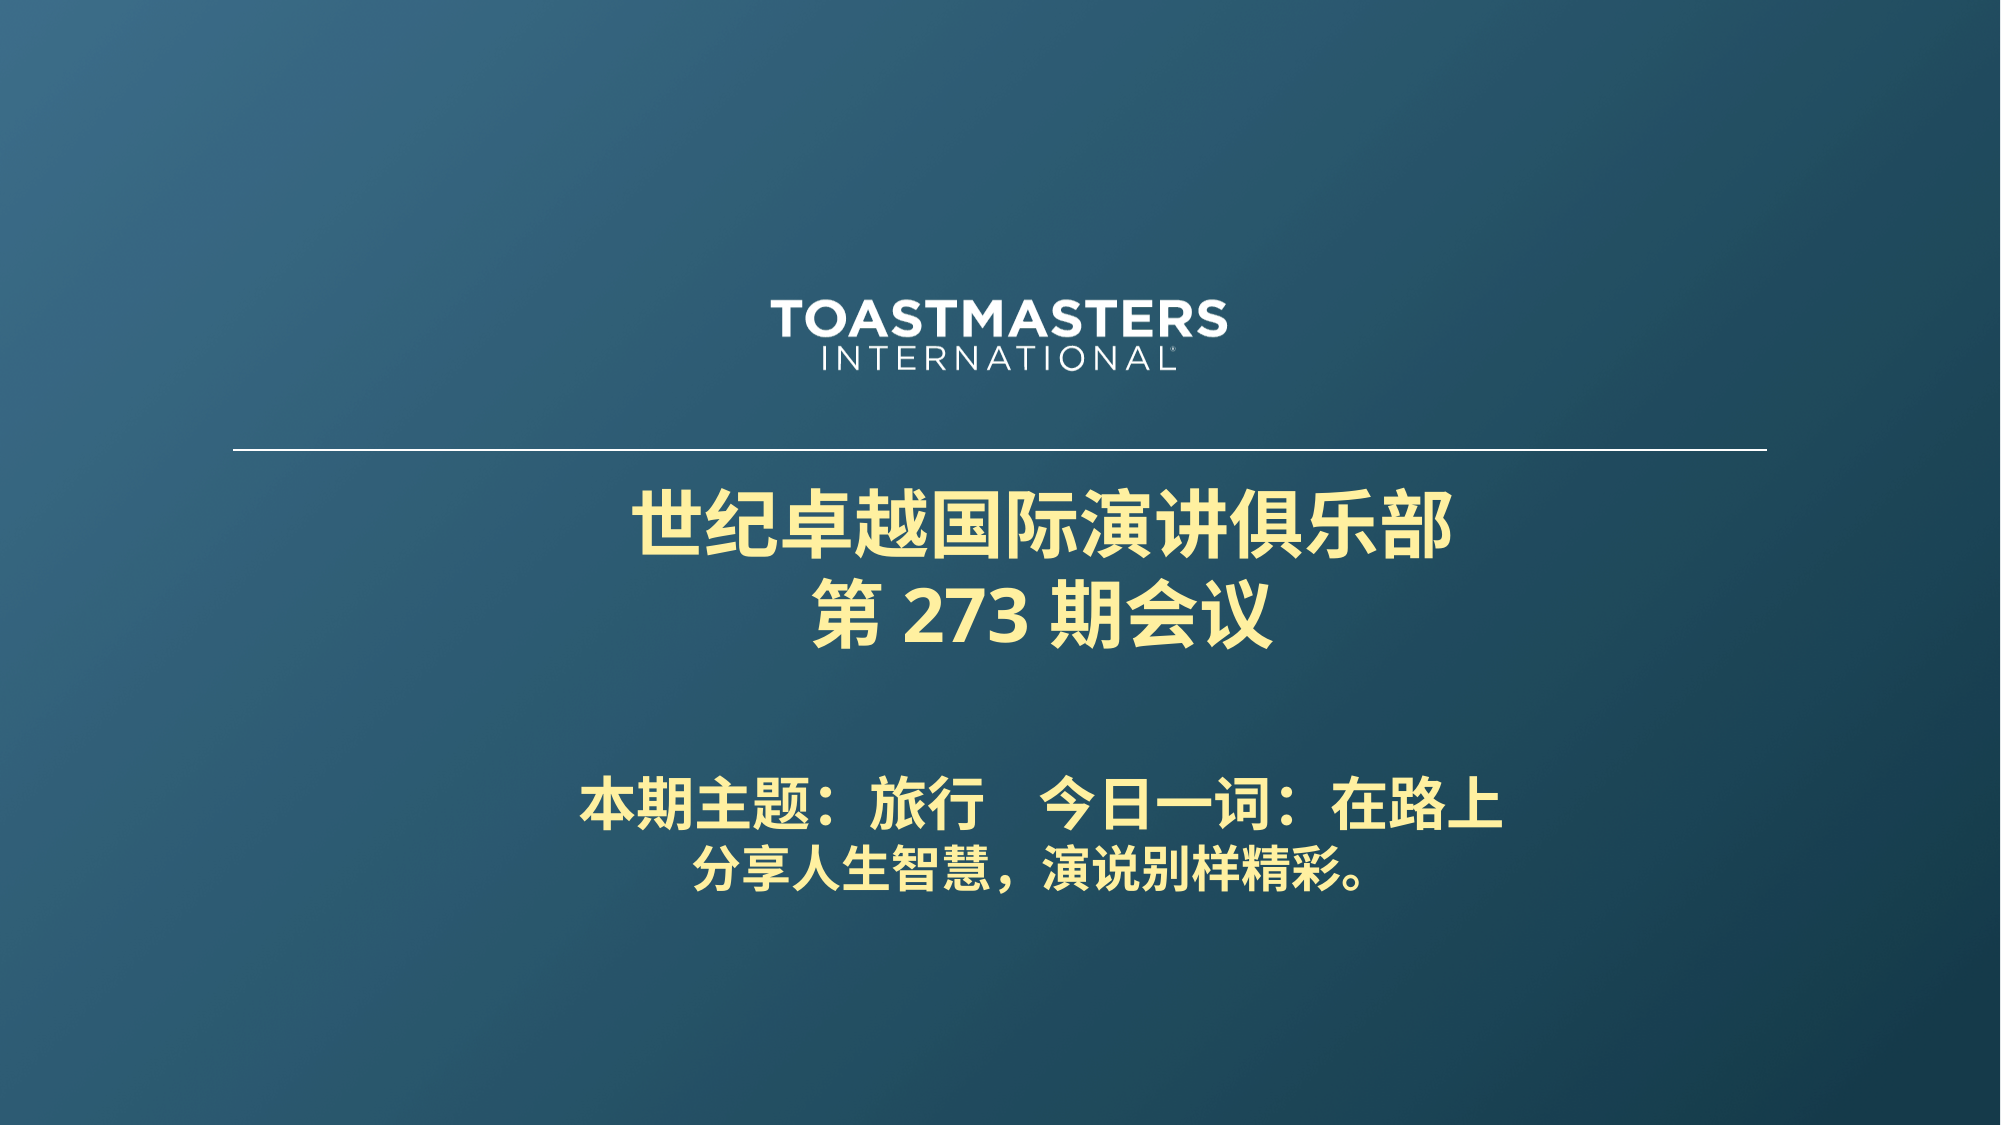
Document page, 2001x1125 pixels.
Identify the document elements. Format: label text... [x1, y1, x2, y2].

picture [0, 0, 2001, 1125]
text_box 世纪卓越国际演讲俱乐部 第273期会议 本期主题：旅行 今日一词：在路上 分享人生智慧，演说别样精彩。 [179, 469, 1905, 1015]
